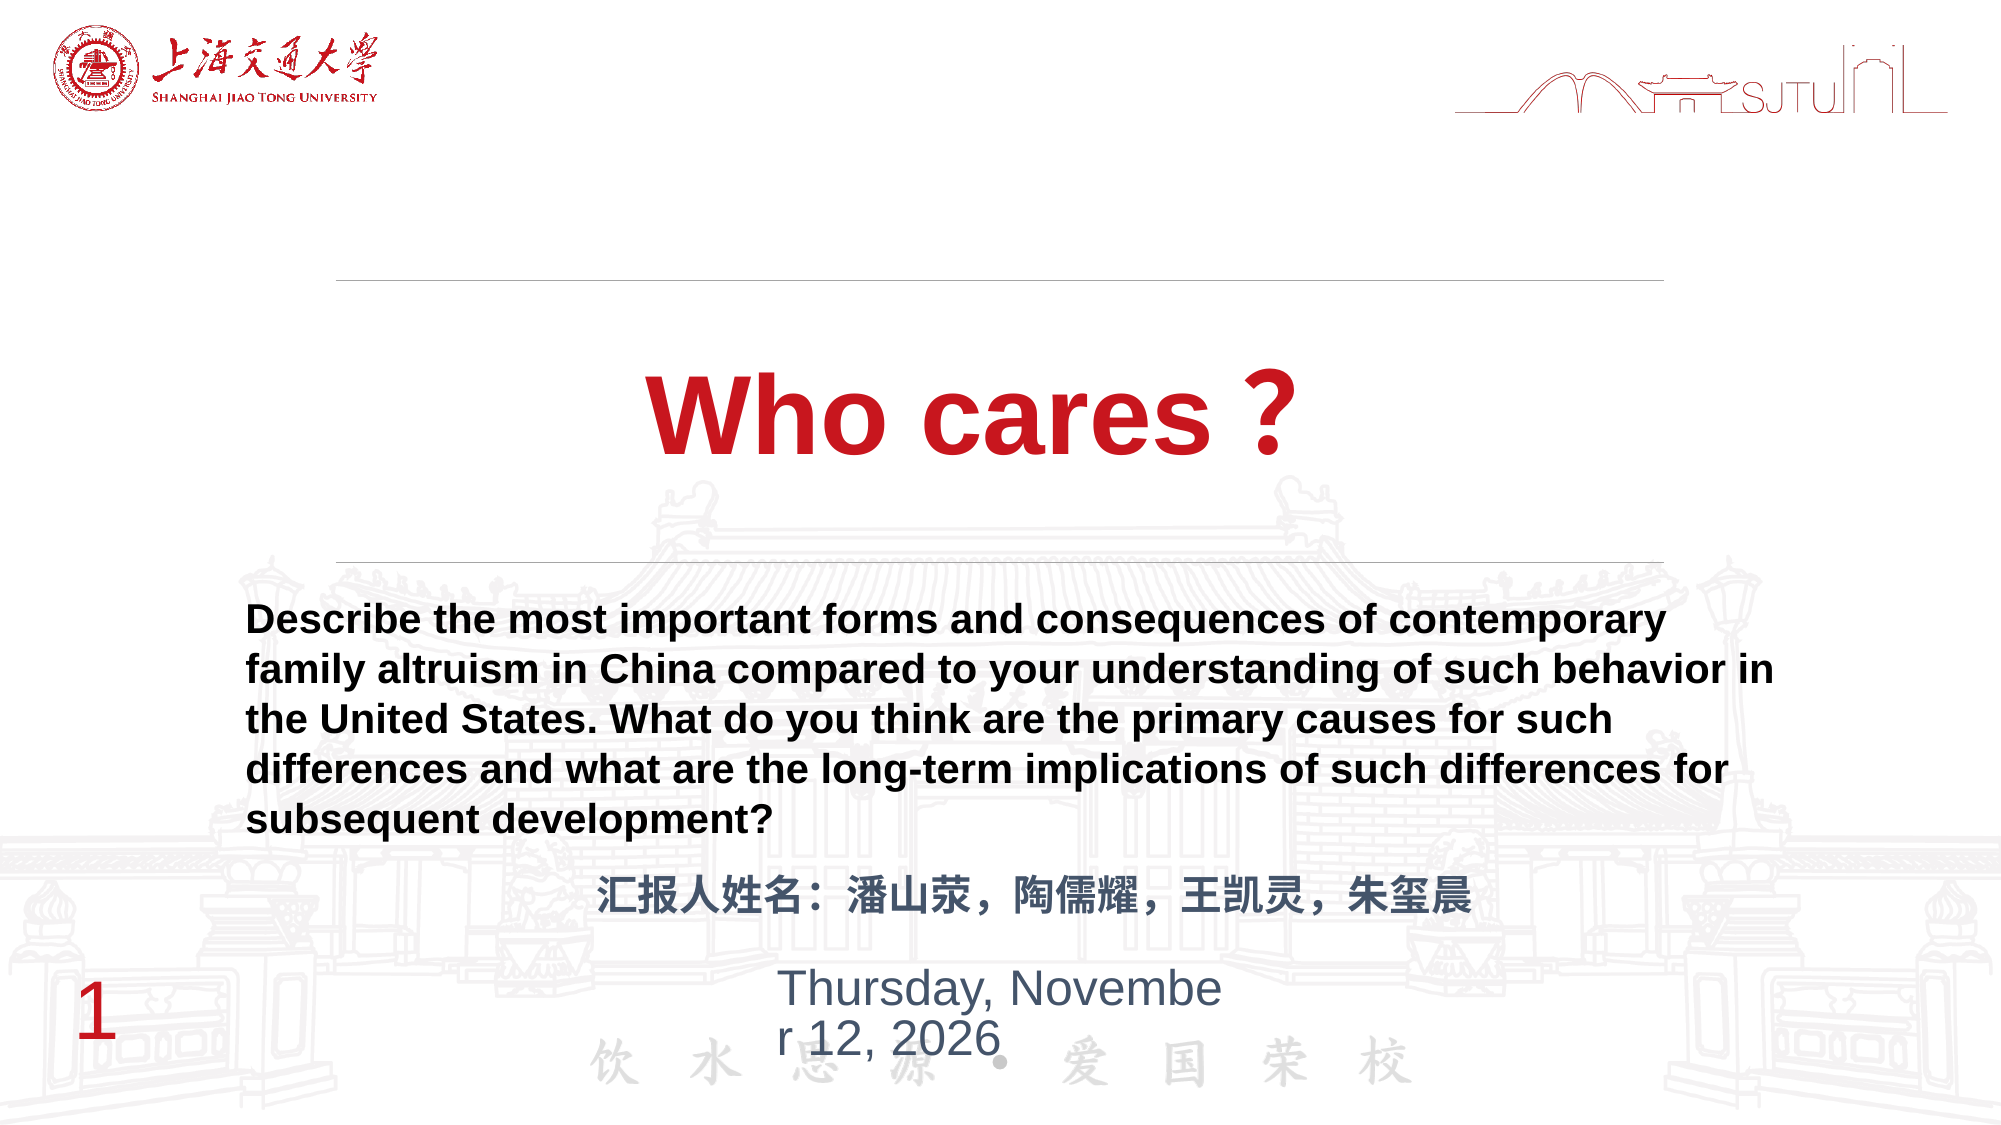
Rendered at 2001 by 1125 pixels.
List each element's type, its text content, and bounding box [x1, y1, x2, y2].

list 2022年3月22日 [761, 949, 1239, 1023]
title Who cares？ [230, 330, 1770, 505]
picture [1455, 45, 1948, 113]
text_box 1 [58, 948, 185, 1064]
picture [36, 8, 393, 126]
text_box Describe the most important forms and consequences of contemporary family altruism in China compared to your understanding of such behavior in the United States. What do you think are the primary causes for such differences and what are the long-term implications of such differences for subsequent development? [230, 584, 1808, 850]
list 汇报人姓名：潘山荥，陶儒耀，王凯灵，朱玺晨 [527, 850, 1542, 949]
